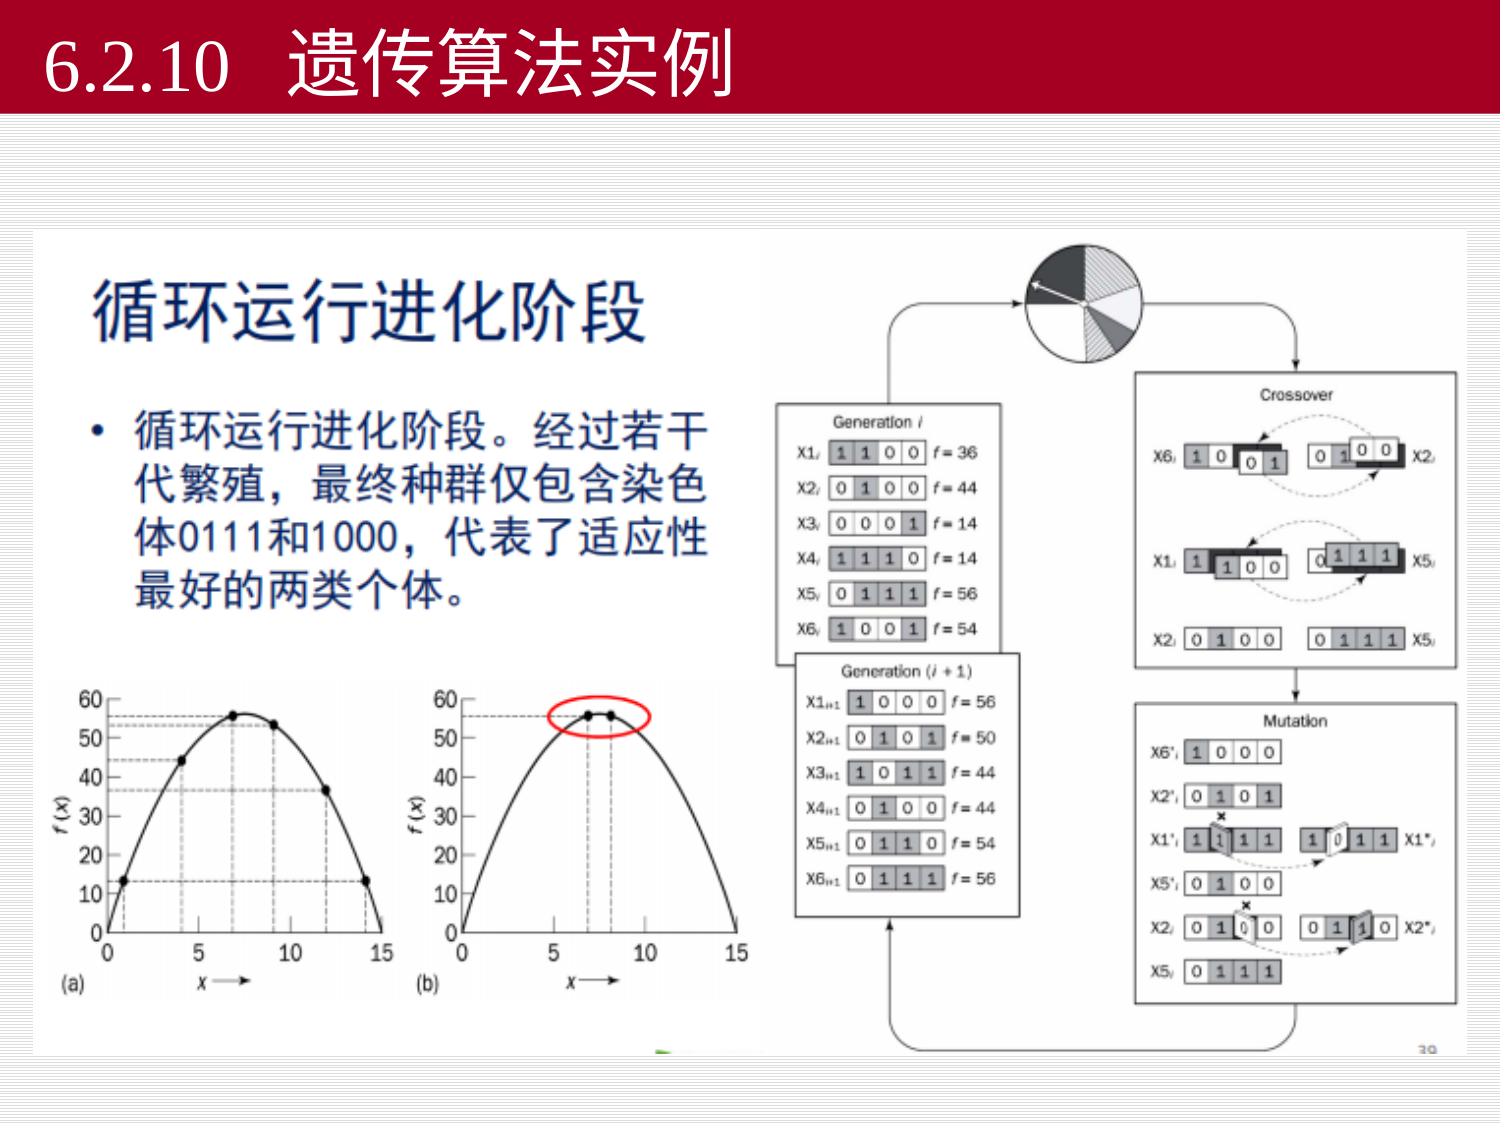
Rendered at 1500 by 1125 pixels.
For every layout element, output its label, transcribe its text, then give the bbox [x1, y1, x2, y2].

picture [32, 230, 1468, 1054]
text_box 6.2.10 遗传算法实例 [0, 0, 1500, 114]
